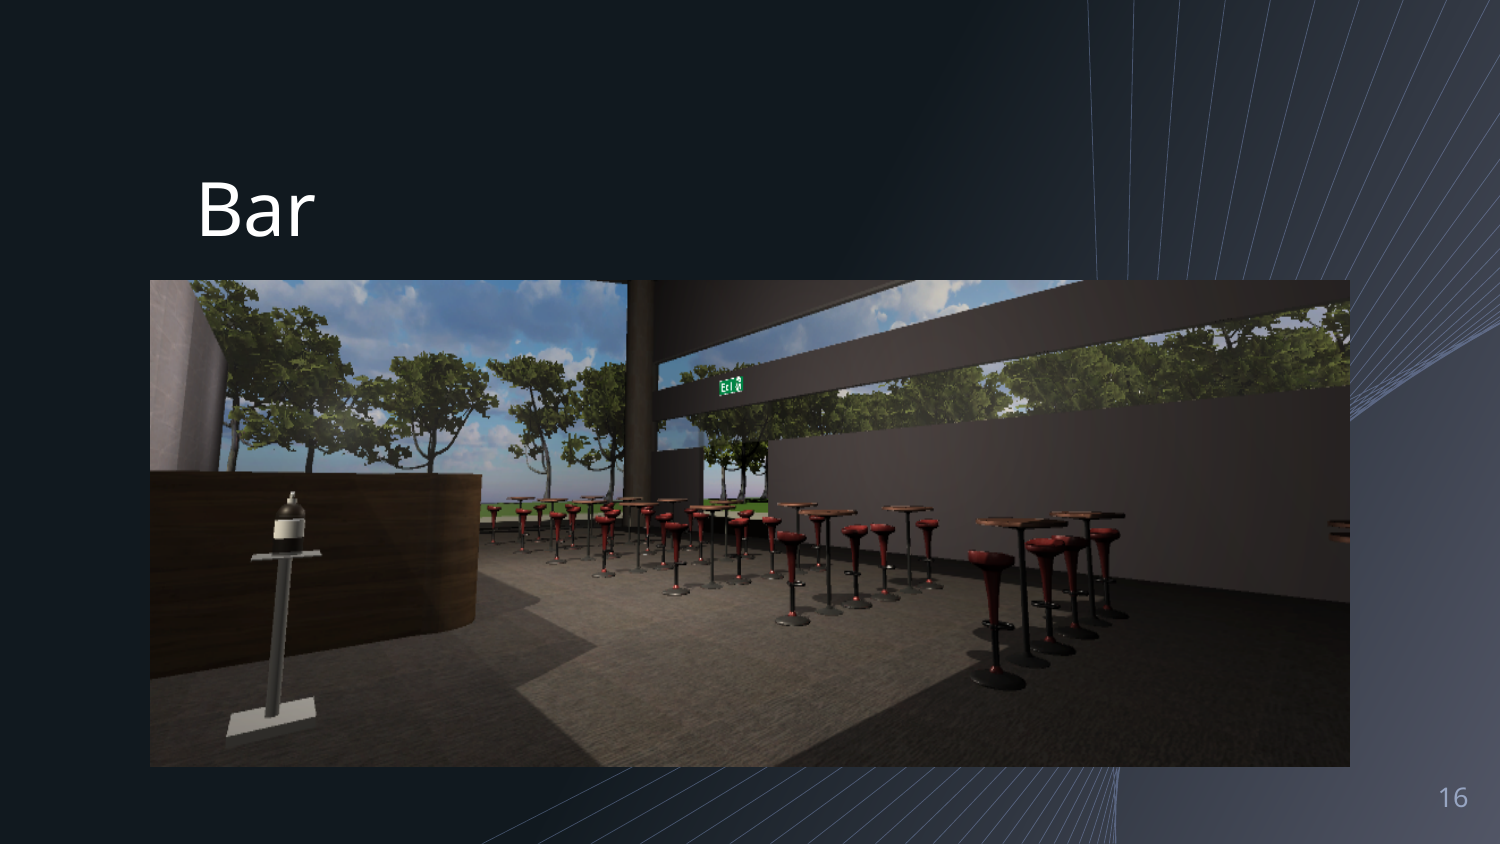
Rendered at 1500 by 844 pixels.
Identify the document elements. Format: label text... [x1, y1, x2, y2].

title Bar [195, 171, 1305, 251]
slide_number ‹#› [1378, 766, 1469, 832]
picture [150, 280, 1350, 767]
